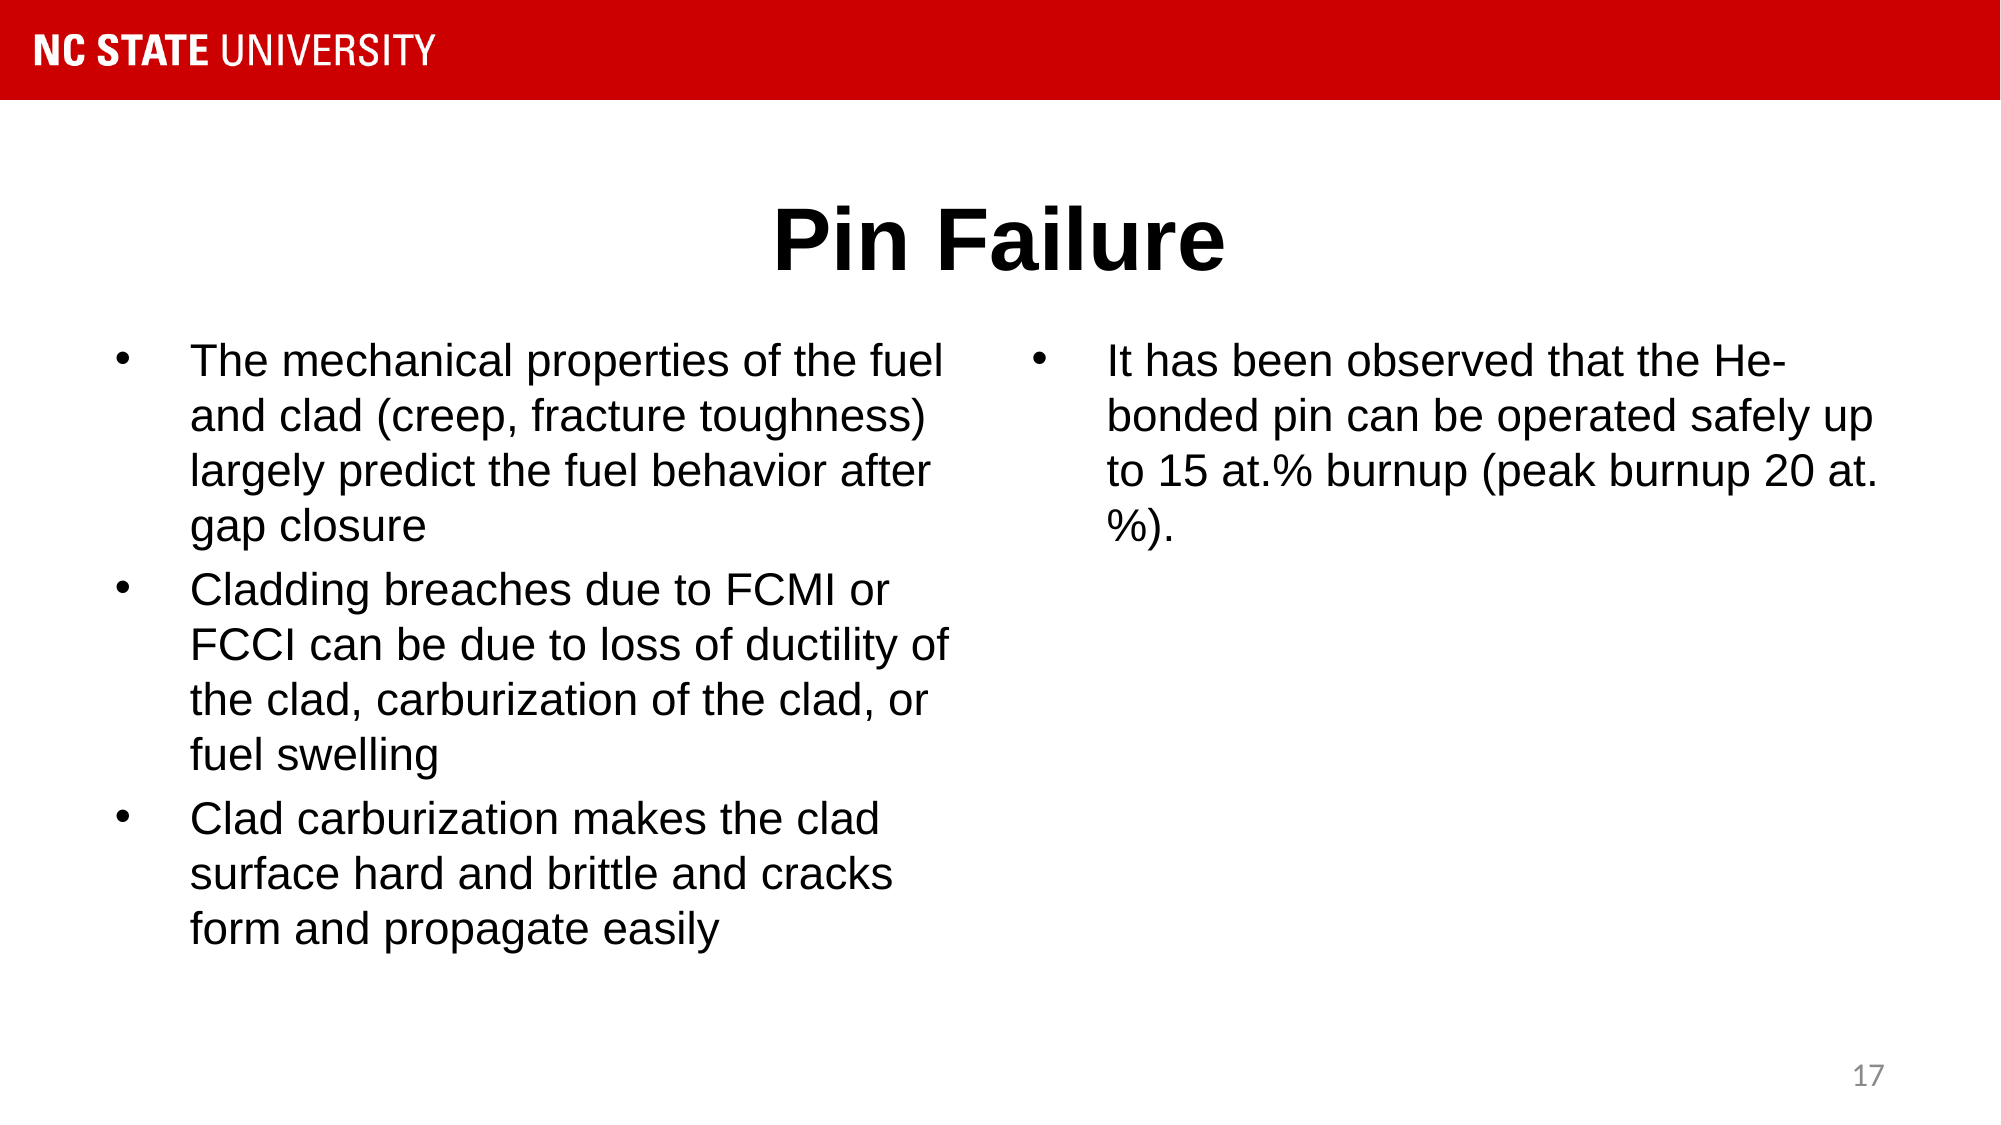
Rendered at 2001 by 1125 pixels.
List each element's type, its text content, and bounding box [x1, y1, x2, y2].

title Pin Failure [99, 147, 1900, 323]
slide_number 17 [1433, 1042, 1900, 1103]
picture [0, 0, 2001, 100]
list It has been observed that the He-bonded pin can be operated safely up to 15 at.% burnup (peak burnup 20 at.%). [1016, 322, 1900, 1005]
list The mechanical properties of the fuel and clad (creep, fracture toughness) largely predict the fuel behavior after gap closure Cladding breaches due to FCMI or FCCI can be due to loss of ductility of the clad, carburization of the clad, or fuel swelling Clad carburization makes the clad surface hard and brittle and cracks form and propagate easily [99, 322, 984, 1005]
